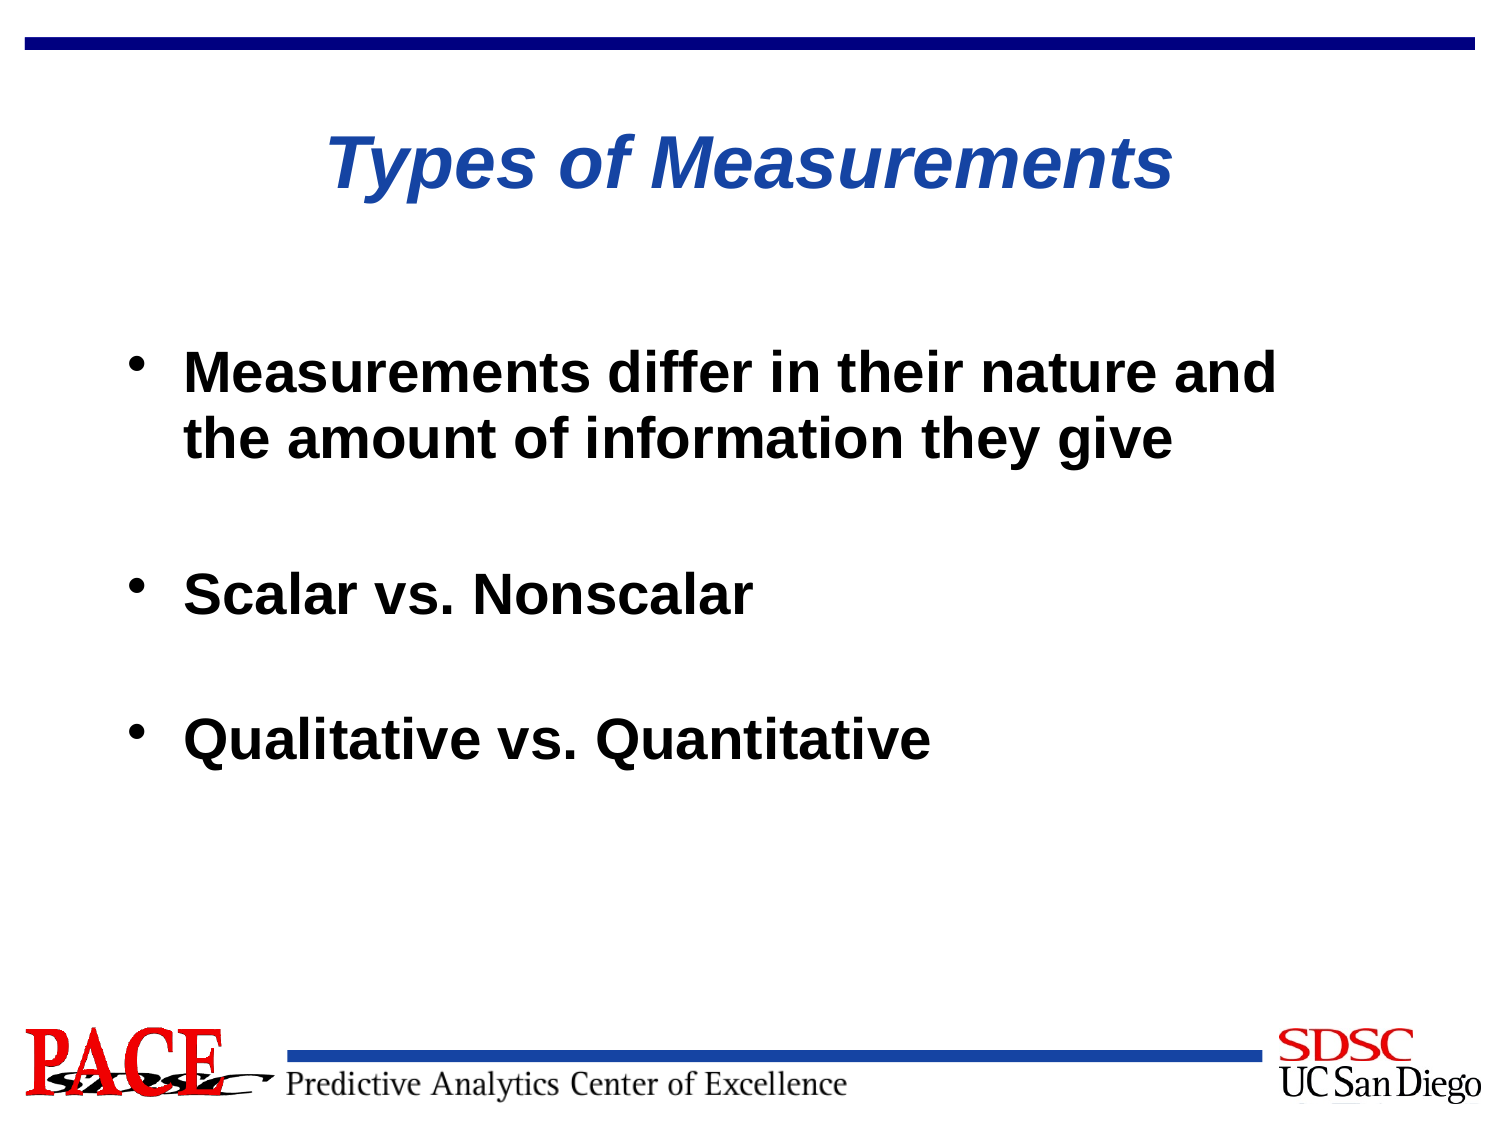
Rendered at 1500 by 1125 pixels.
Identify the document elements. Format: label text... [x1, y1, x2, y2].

picture [286, 1064, 858, 1103]
list Measurements differ in their nature and the amount of information they give Scalar vs. Nonscalar Qualitative vs. Quantitative [112, 249, 1388, 1063]
picture [1388, 1028, 1413, 1061]
picture [1279, 1066, 1481, 1104]
title Types of Measurements [112, 87, 1388, 238]
picture [25, 1025, 276, 1101]
